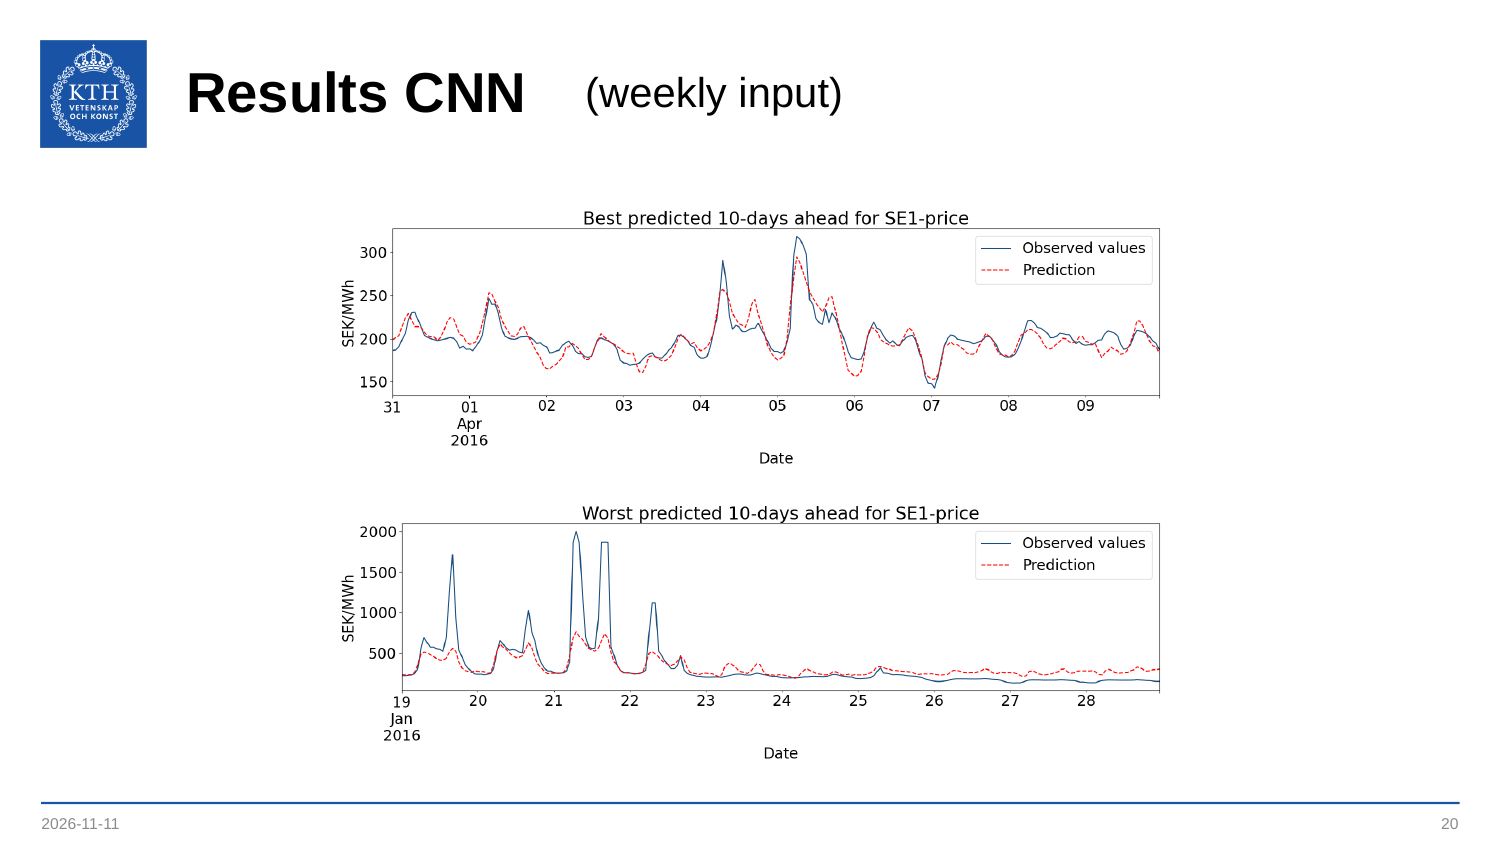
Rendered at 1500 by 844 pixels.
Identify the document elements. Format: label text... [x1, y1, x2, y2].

picture [40, 40, 147, 148]
picture [325, 195, 1175, 482]
slide_number 20 [1121, 804, 1459, 843]
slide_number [41, 804, 379, 843]
picture [325, 490, 1175, 777]
text_box (weekly input) [585, 65, 844, 116]
title Results CNN [185, 41, 1460, 148]
